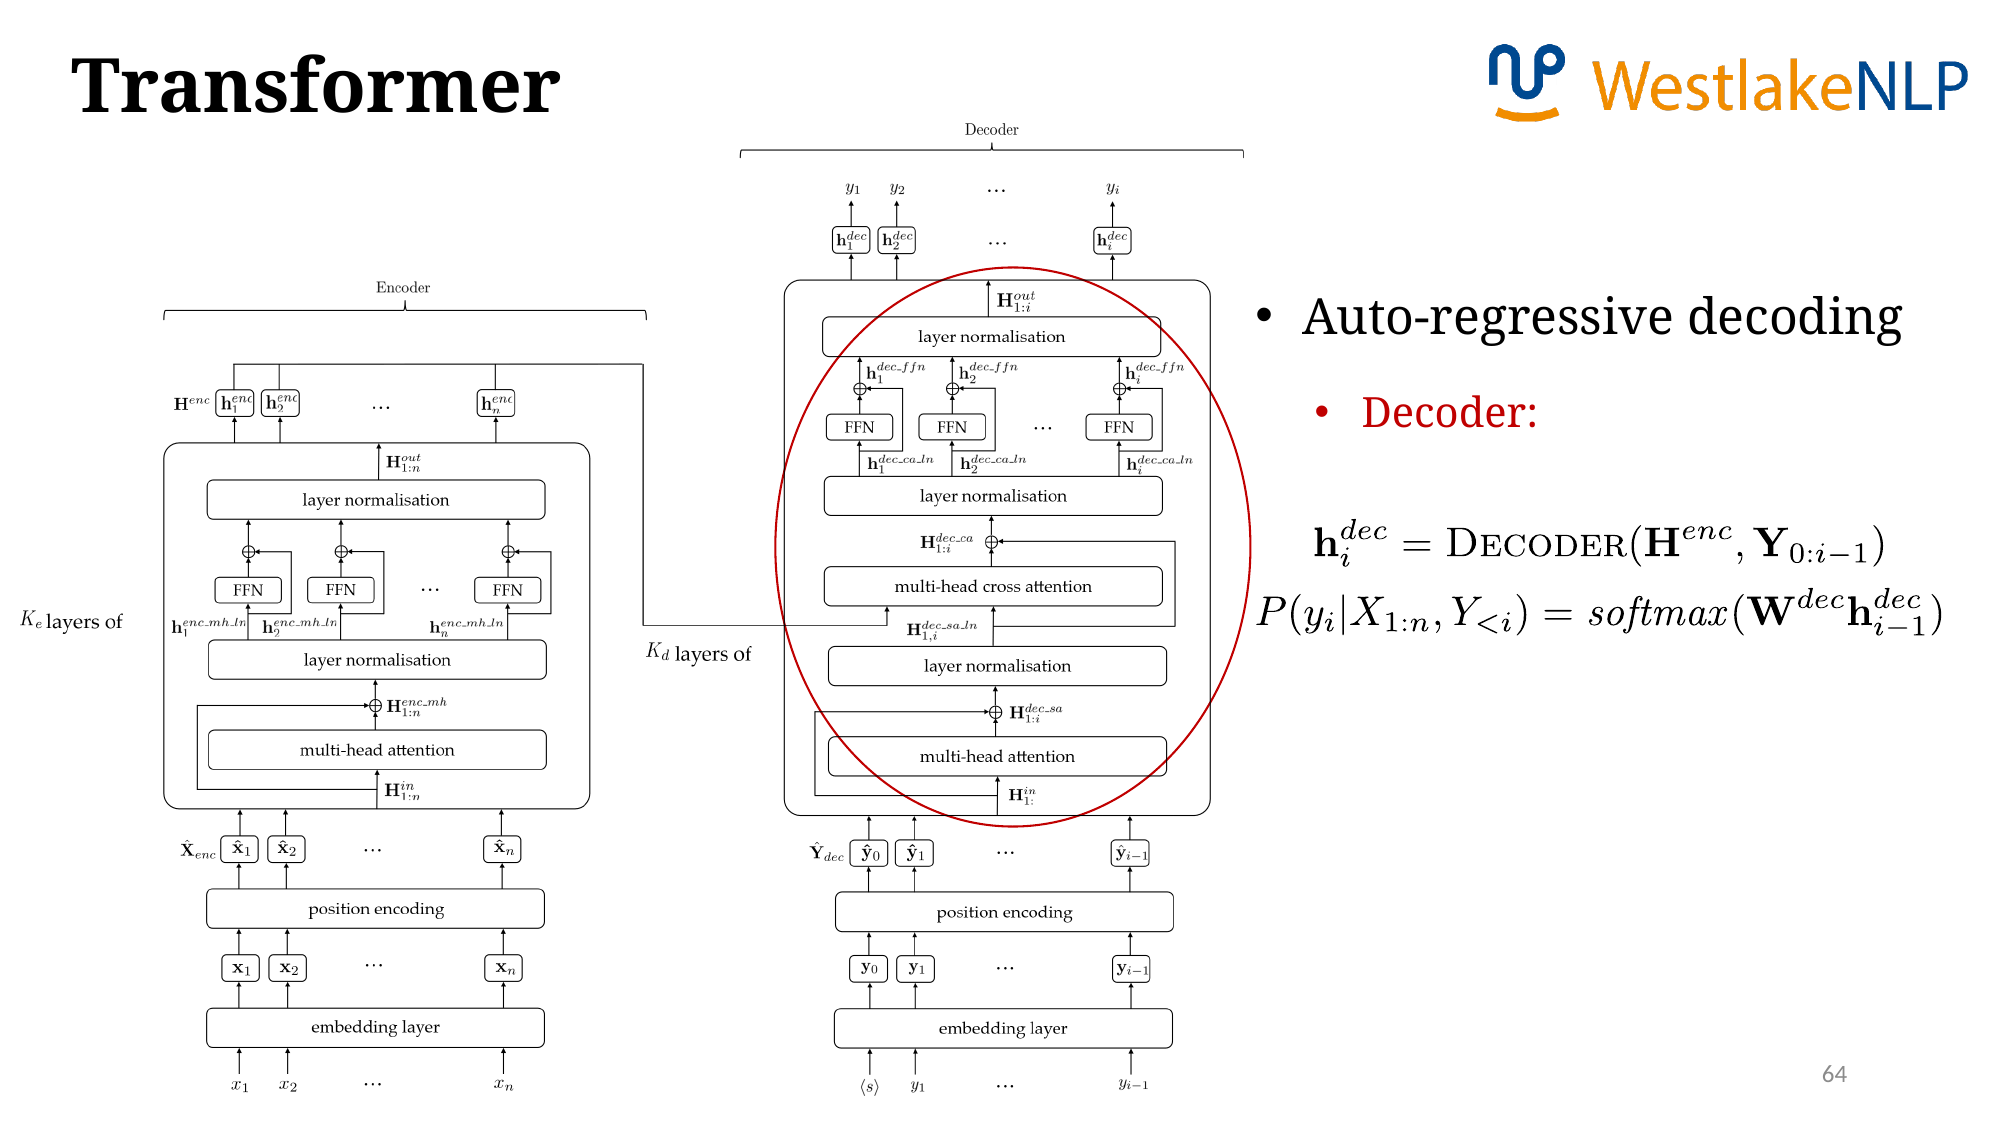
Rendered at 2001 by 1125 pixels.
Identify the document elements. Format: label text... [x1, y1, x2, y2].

slide_number 64 [1412, 1042, 1863, 1103]
picture [1459, 0, 2000, 170]
text_box Auto-regressive decoding [1244, 277, 2000, 353]
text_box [1256, 518, 1942, 636]
picture [20, 123, 1244, 1105]
text_box Decoder: [1299, 378, 1976, 444]
text_box Transformer [56, 29, 1368, 135]
text_box [1244, 477, 1252, 617]
